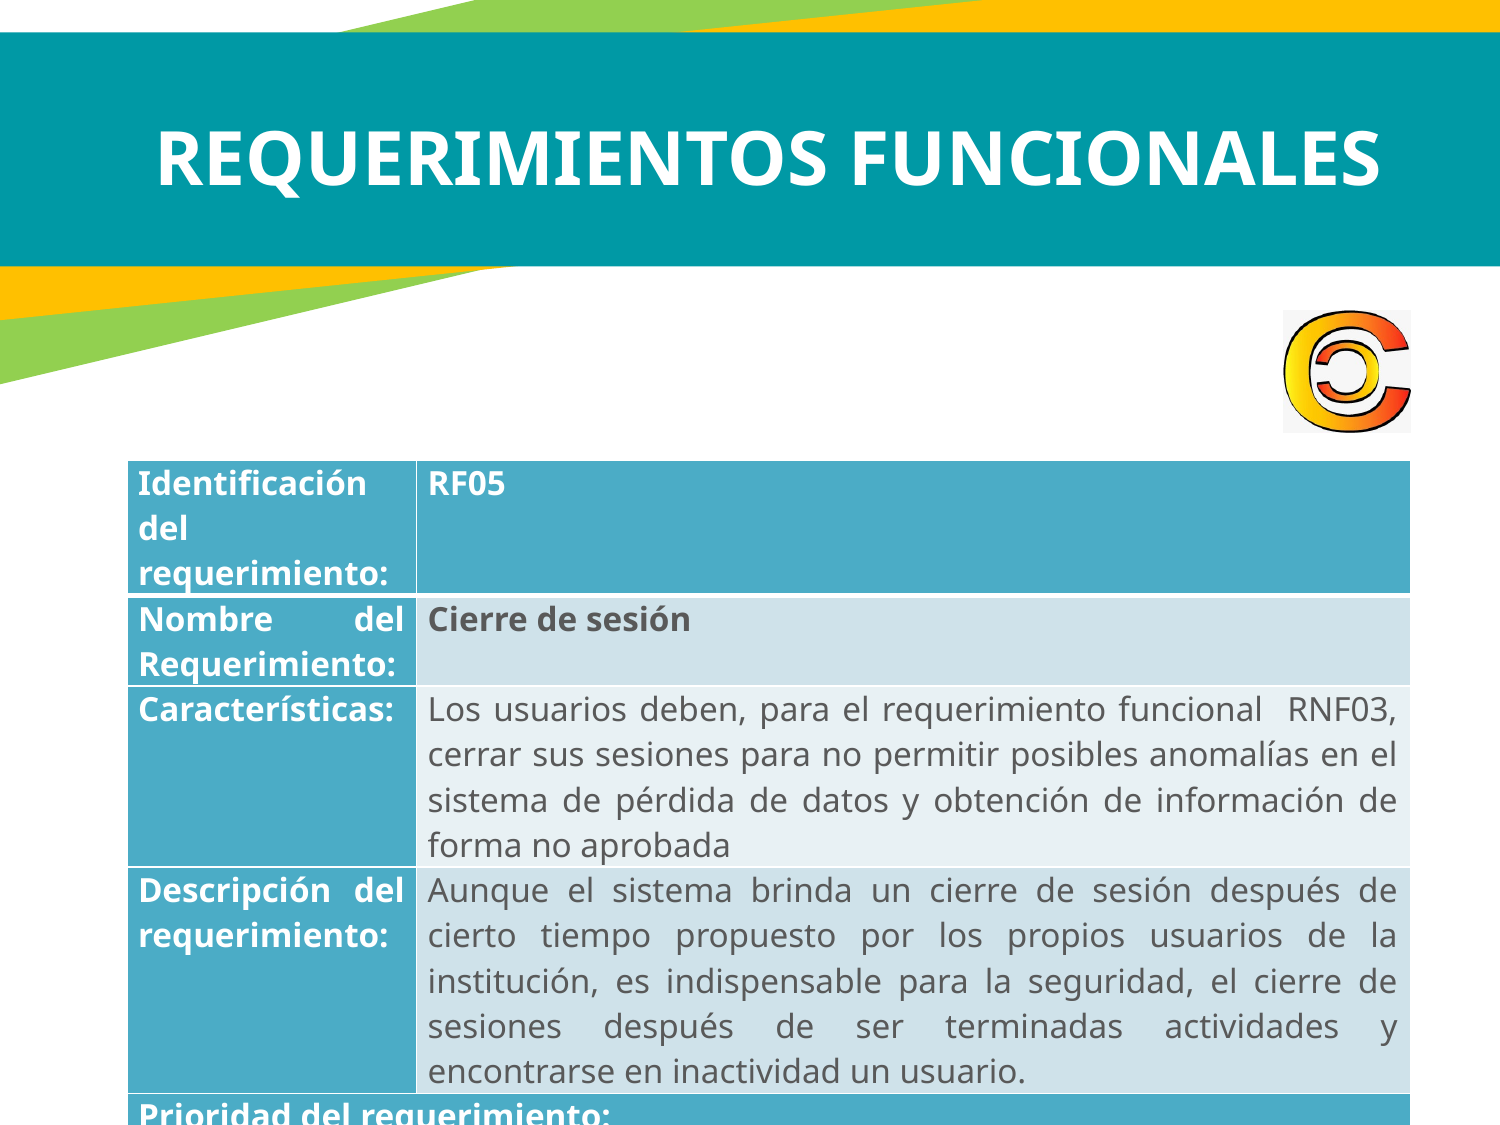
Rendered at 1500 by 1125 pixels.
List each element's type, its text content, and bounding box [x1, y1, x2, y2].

table_header Identificación del requerimiento: [128, 461, 416, 593]
table_cell Prioridad del requerimiento: Alta [128, 1094, 1410, 1125]
table_cell Nombre del Requerimiento: [128, 598, 416, 685]
picture [1283, 309, 1411, 433]
text_box REQUERIMIENTOS FUNCIONALES [37, 103, 1500, 204]
table_cell Características: [128, 687, 416, 866]
table_cell Cierre de sesión [417, 598, 1410, 685]
table_cell Los usuarios deben, para el requerimiento funcional RNF03, cerrar sus sesiones para no permitir posibles anomalías en el sistema de pérdida de datos y obtención de información de forma no aprobada [417, 687, 1410, 866]
table_header RF05 [417, 461, 1410, 593]
table_cell Descripción del requerimiento: [128, 868, 416, 1093]
table_cell Aunque el sistema brinda un cierre de sesión después de cierto tiempo propuesto por los propios usuarios de la institución, es indispensable para la seguridad, el cierre de sesiones después de ser terminadas actividades y encontrarse en inactividad un usuario. [417, 868, 1410, 1093]
